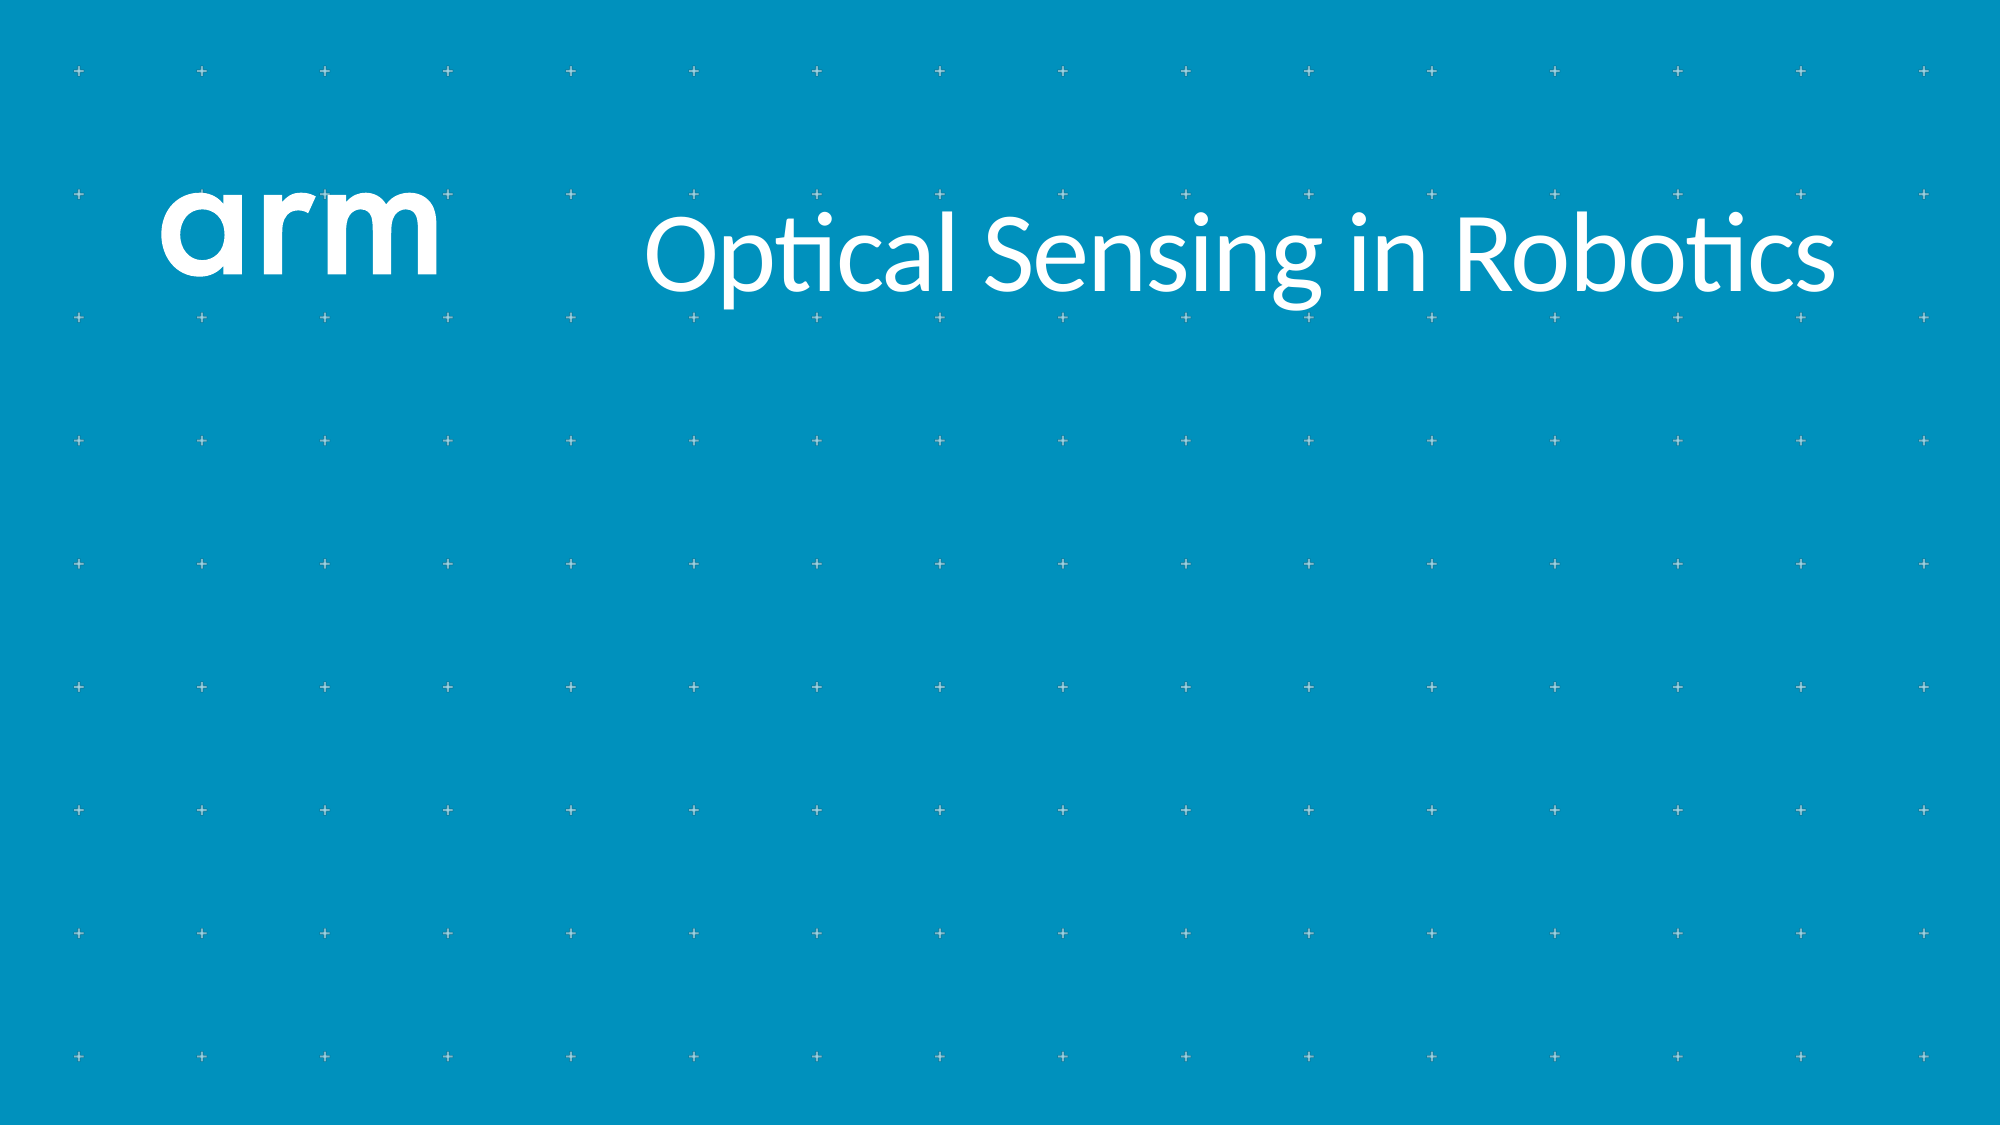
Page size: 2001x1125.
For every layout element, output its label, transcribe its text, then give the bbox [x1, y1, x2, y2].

title Optical Sensing in Robotics [604, 198, 1839, 448]
